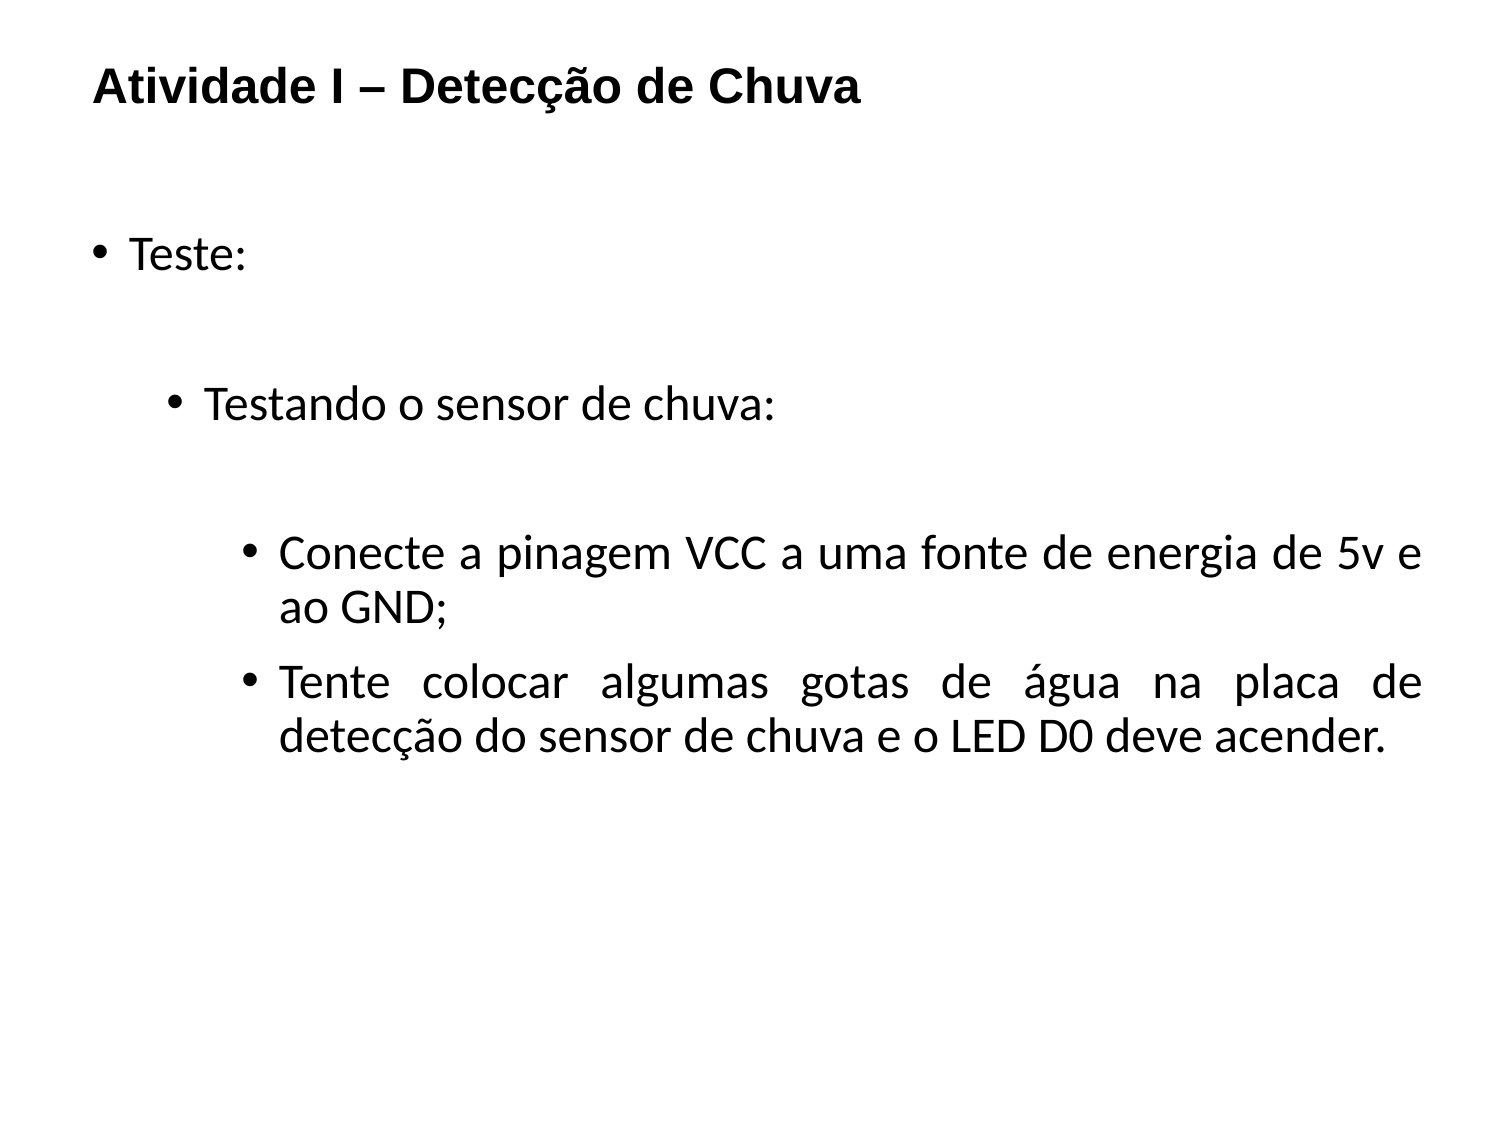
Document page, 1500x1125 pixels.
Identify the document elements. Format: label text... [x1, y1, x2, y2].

text_box Teste: Testando o sensor de chuva: Conecte a pinagem VCC a uma fonte de energia de 5v e ao GND; Tente colocar algumas gotas de água na placa de detecção do sensor de chuva e o LED D0 deve acender. [76, 219, 1439, 924]
title Atividade I – Detecção de Chuva [76, 18, 1247, 150]
